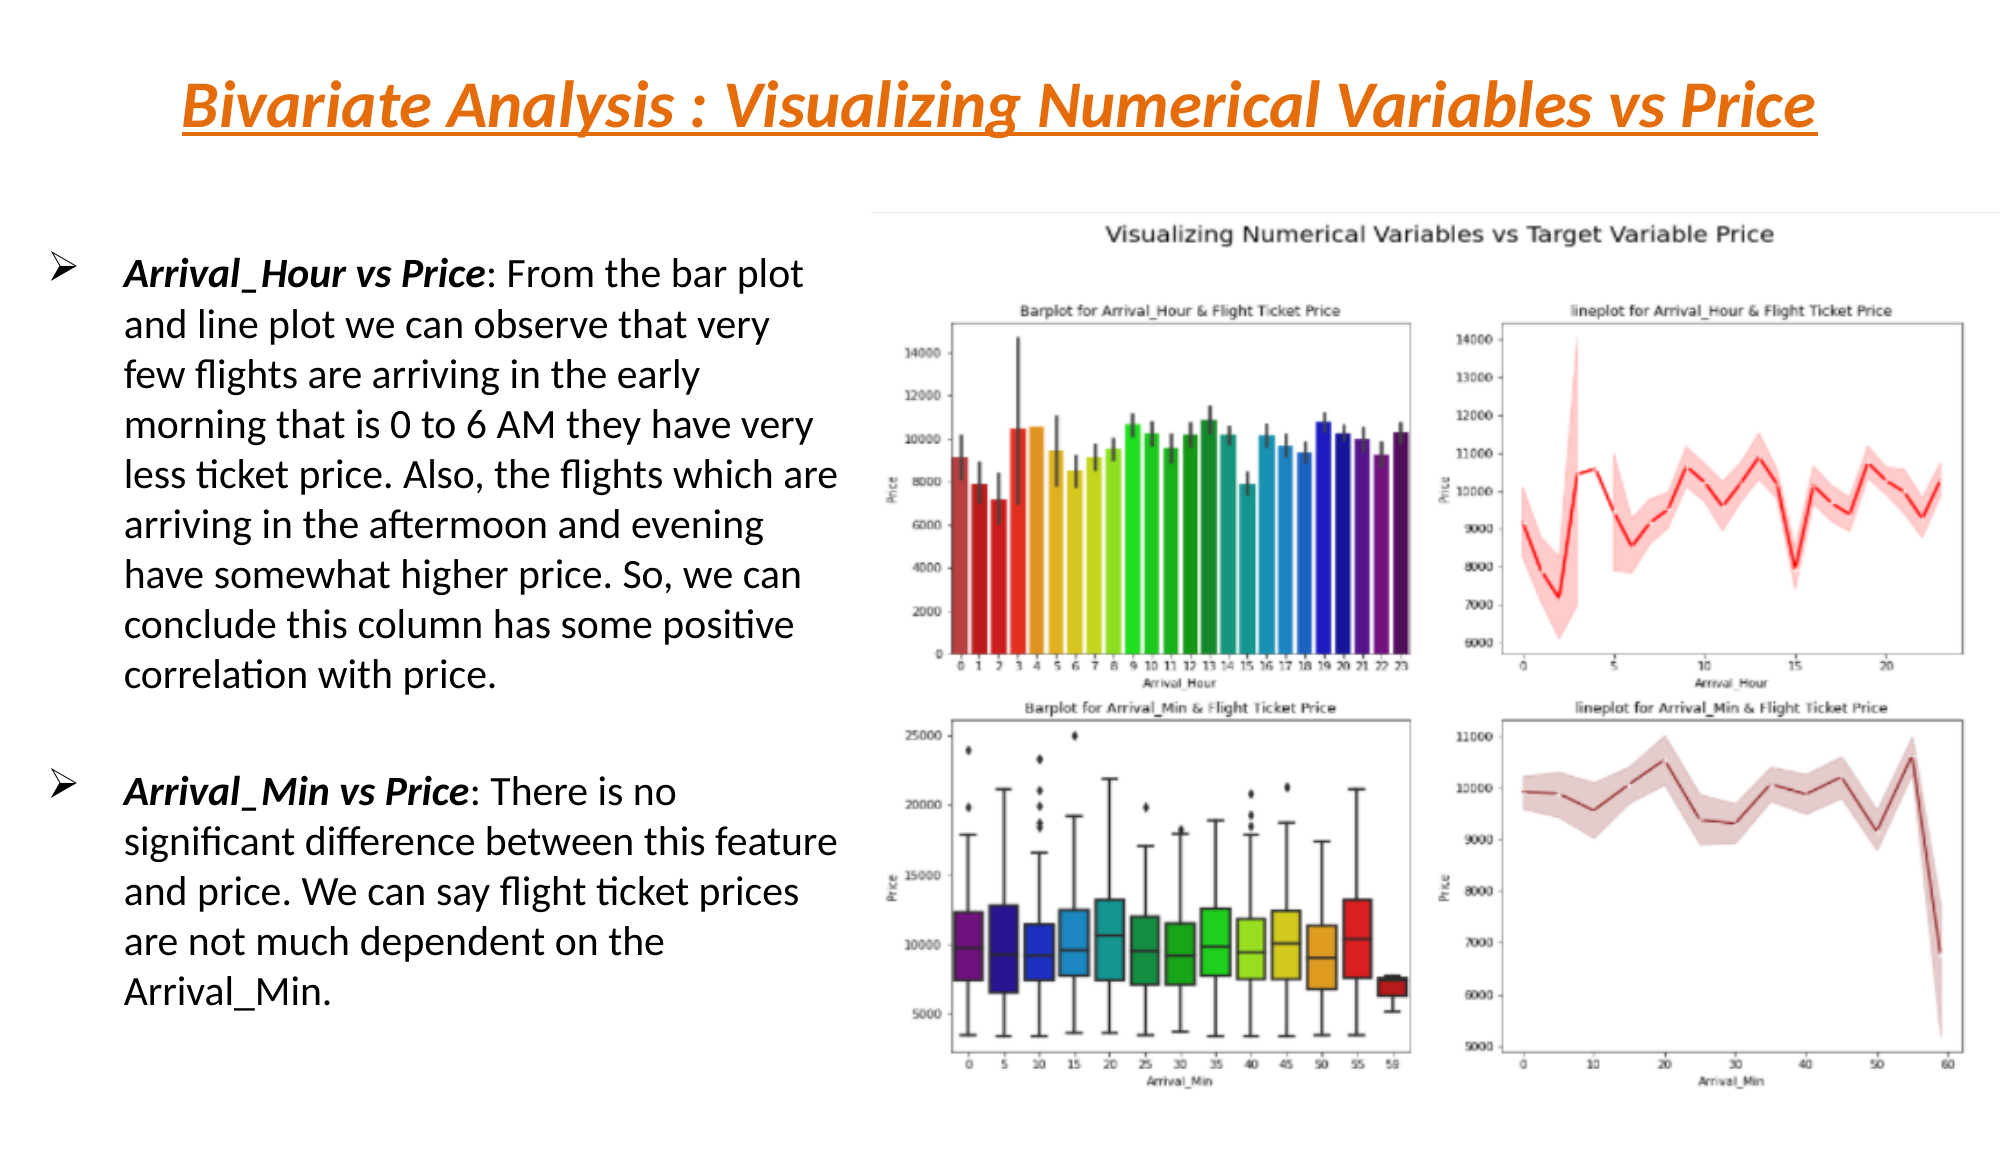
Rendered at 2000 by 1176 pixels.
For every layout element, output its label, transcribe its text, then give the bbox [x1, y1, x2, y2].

list Arrival_Hour vs Price: From the bar plot and line plot we can observe that very few flights are arriving in the early morning that is 0 to 6 AM they have very less ticket price. Also, the flights which are arriving in the aftermoon and evening have somewhat higher price. So, we can conclude this column has some positive correlation with price. Arrival_Min vs Price: There is no significant difference between this feature and price. We can say flight ticket prices are not much dependent on the Arrival_Min. [27, 236, 860, 1139]
picture [858, 212, 2000, 1092]
title Bivariate Analysis : Visualizing Numerical Variables vs Price [99, 47, 1900, 154]
